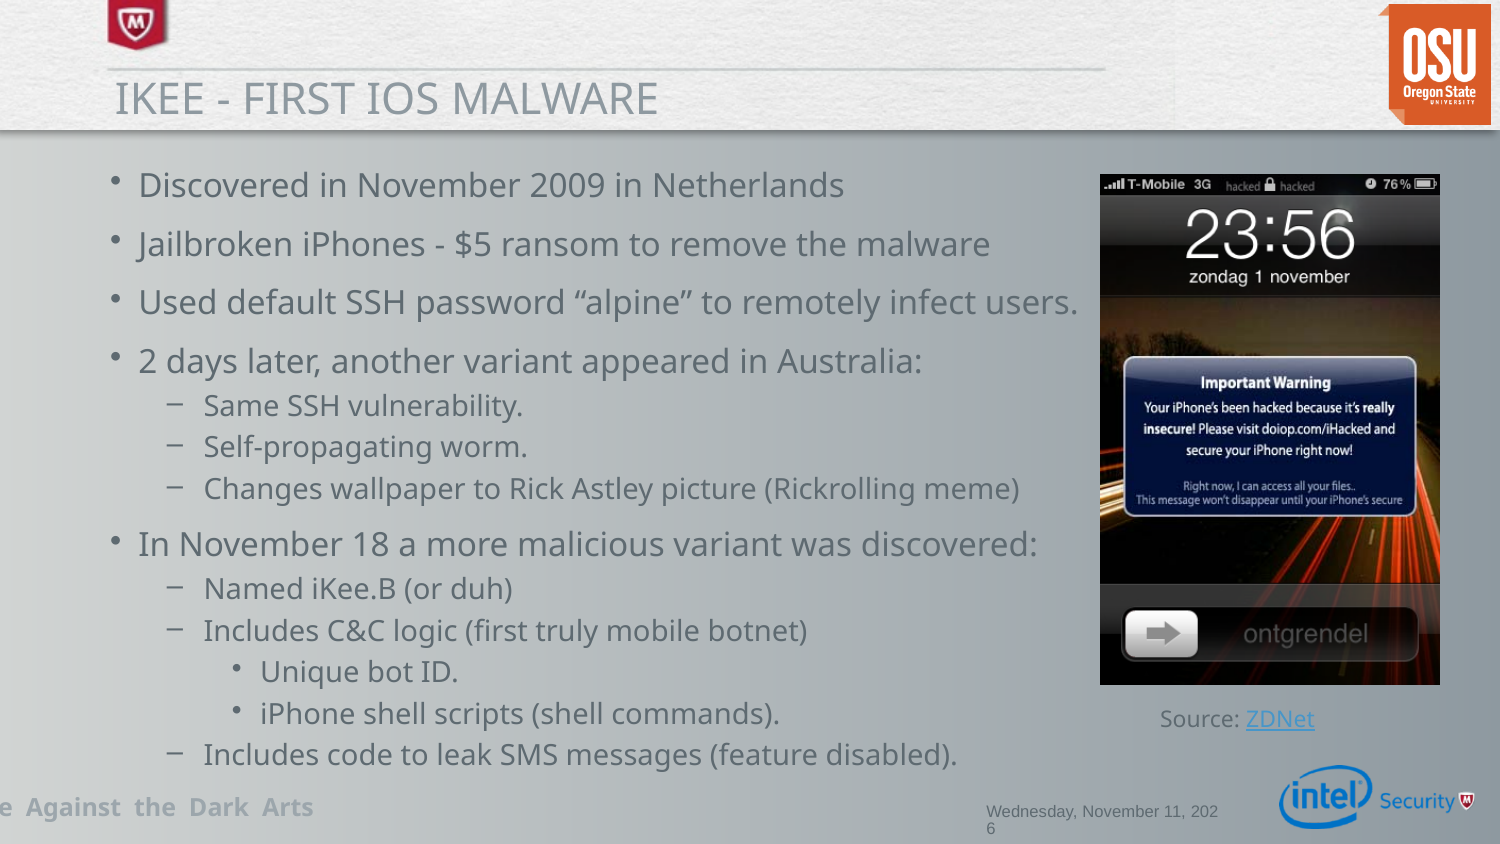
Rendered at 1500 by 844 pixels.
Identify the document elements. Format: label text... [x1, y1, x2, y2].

text_box Source: ZDNet [1074, 696, 1400, 741]
picture [1279, 765, 1475, 829]
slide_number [974, 795, 1238, 823]
list Discovered in November 2009 in Netherlands Jailbroken iPhones - $5 ransom to remove the malware Used default SSH password “alpine” to remotely infect users. 2 days later, another variant appeared in Australia: Same SSH vulnerability. Self-propagating worm. Changes wallpaper to Rick Astley picture (Rickrolling meme) In November 18 a more malicious variant was discovered: Named iKee.B (or duh) Includes C&C logic (first truly mobile botnet) Unique bot ID. iPhone shell scripts (shell commands). Includes code to leak SMS messages (feature disabled). [94, 159, 1101, 773]
title Ikee - First ios malware [99, 53, 1176, 148]
picture [1099, 174, 1440, 685]
picture [0, 0, 1500, 130]
